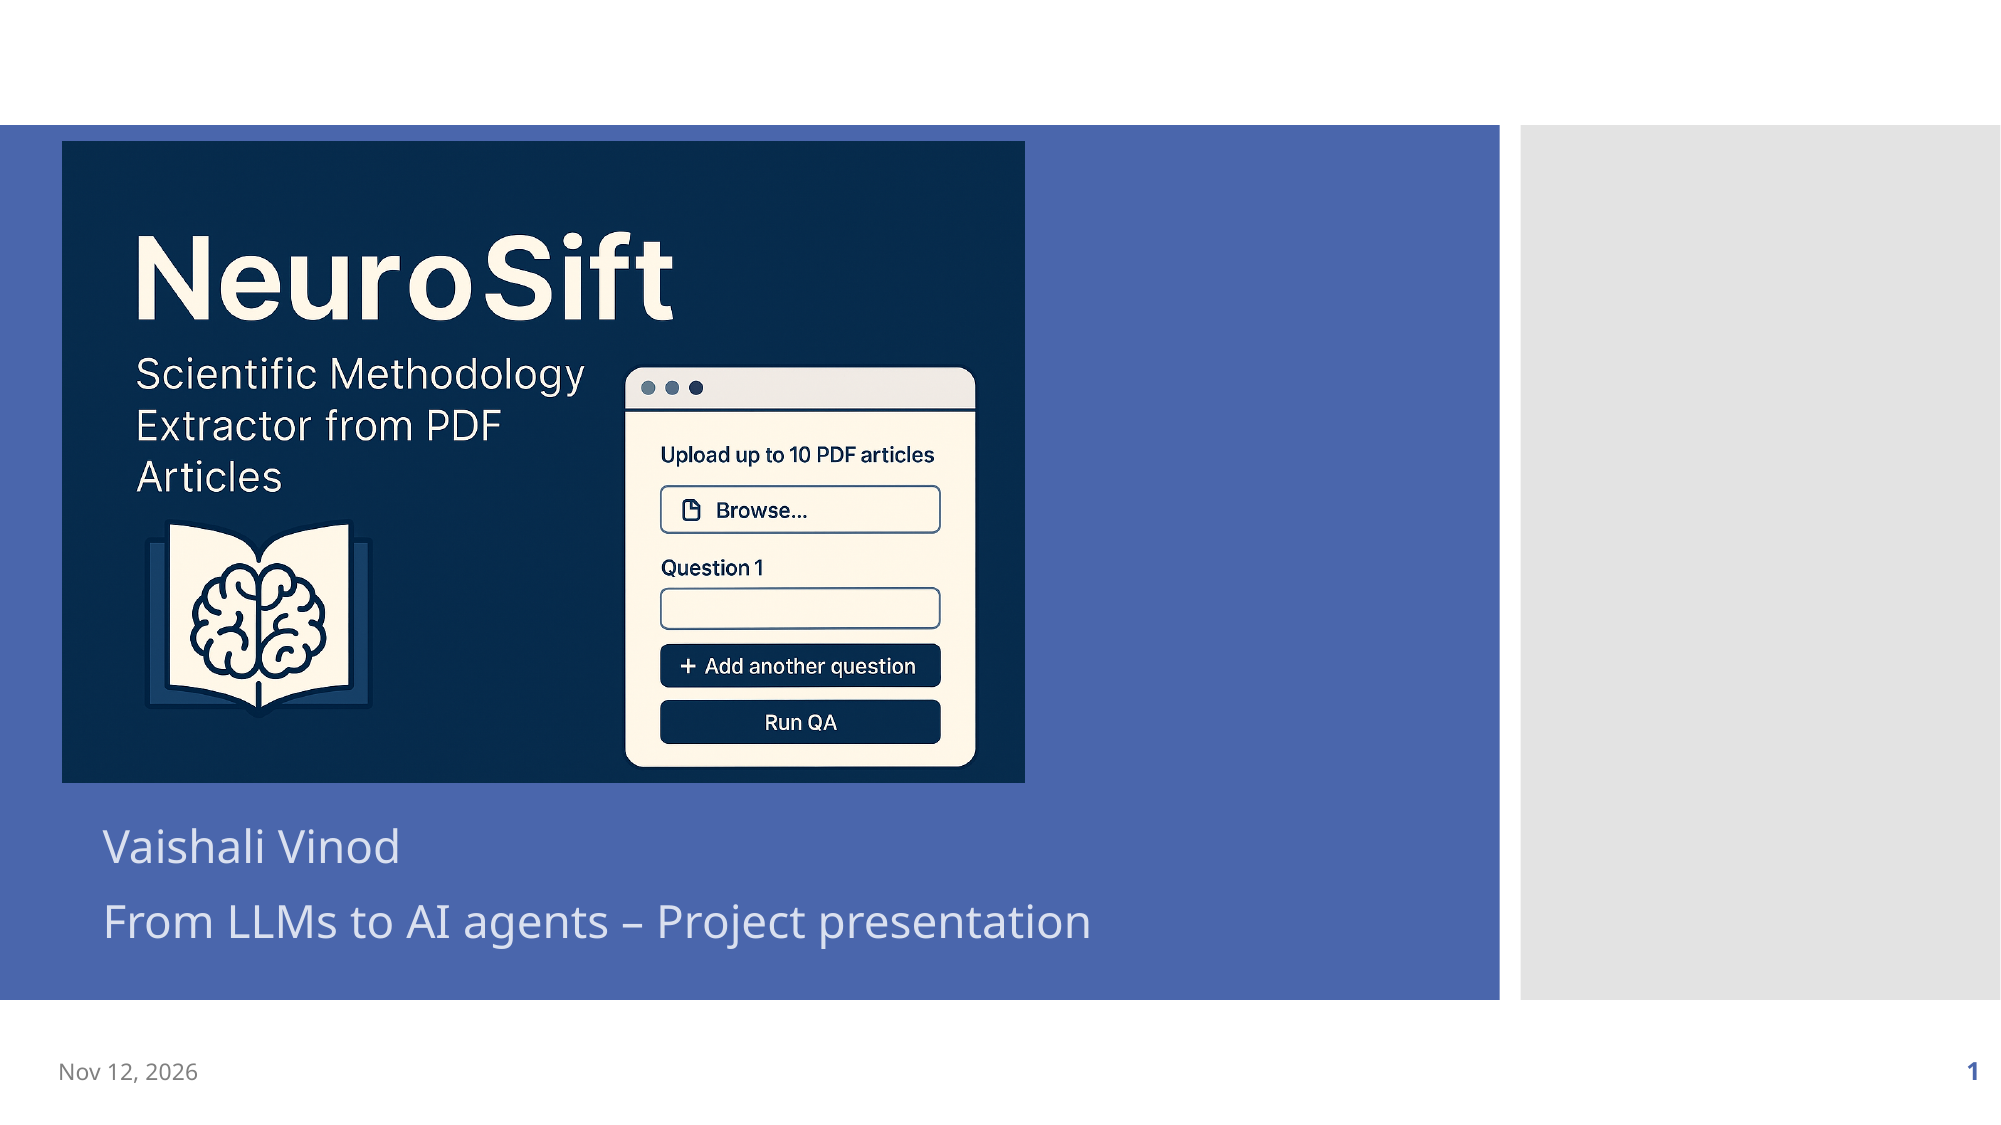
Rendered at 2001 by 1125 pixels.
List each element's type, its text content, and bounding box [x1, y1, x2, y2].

slide_number 31-Jul-25 [43, 1042, 493, 1103]
slide_number 1 [1744, 1042, 1996, 1103]
picture [62, 141, 1025, 784]
subtitle Vaishali Vinod From LLMs to AI agents – Project presentation [87, 662, 1474, 959]
